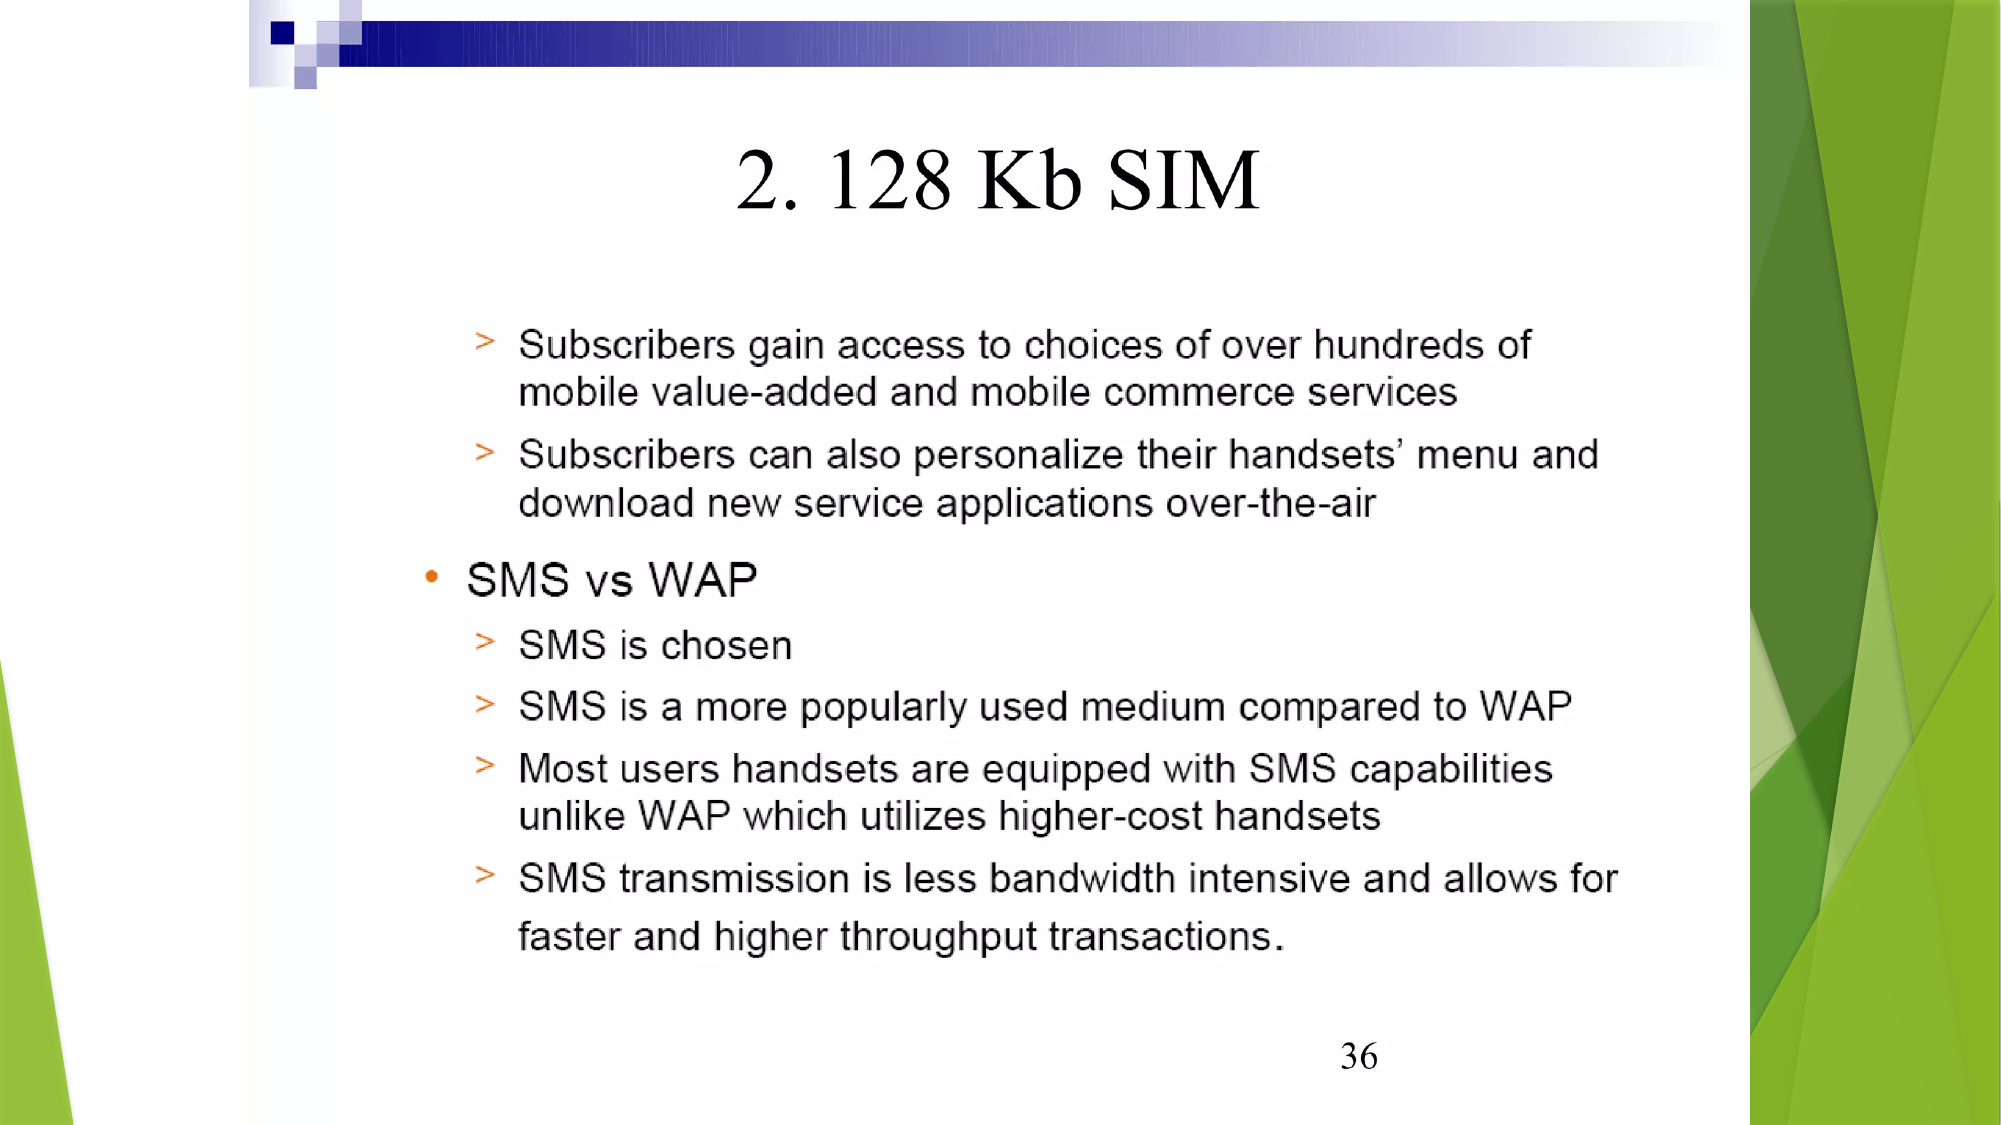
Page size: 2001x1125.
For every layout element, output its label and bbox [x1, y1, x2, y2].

picture [249, 0, 1751, 1125]
